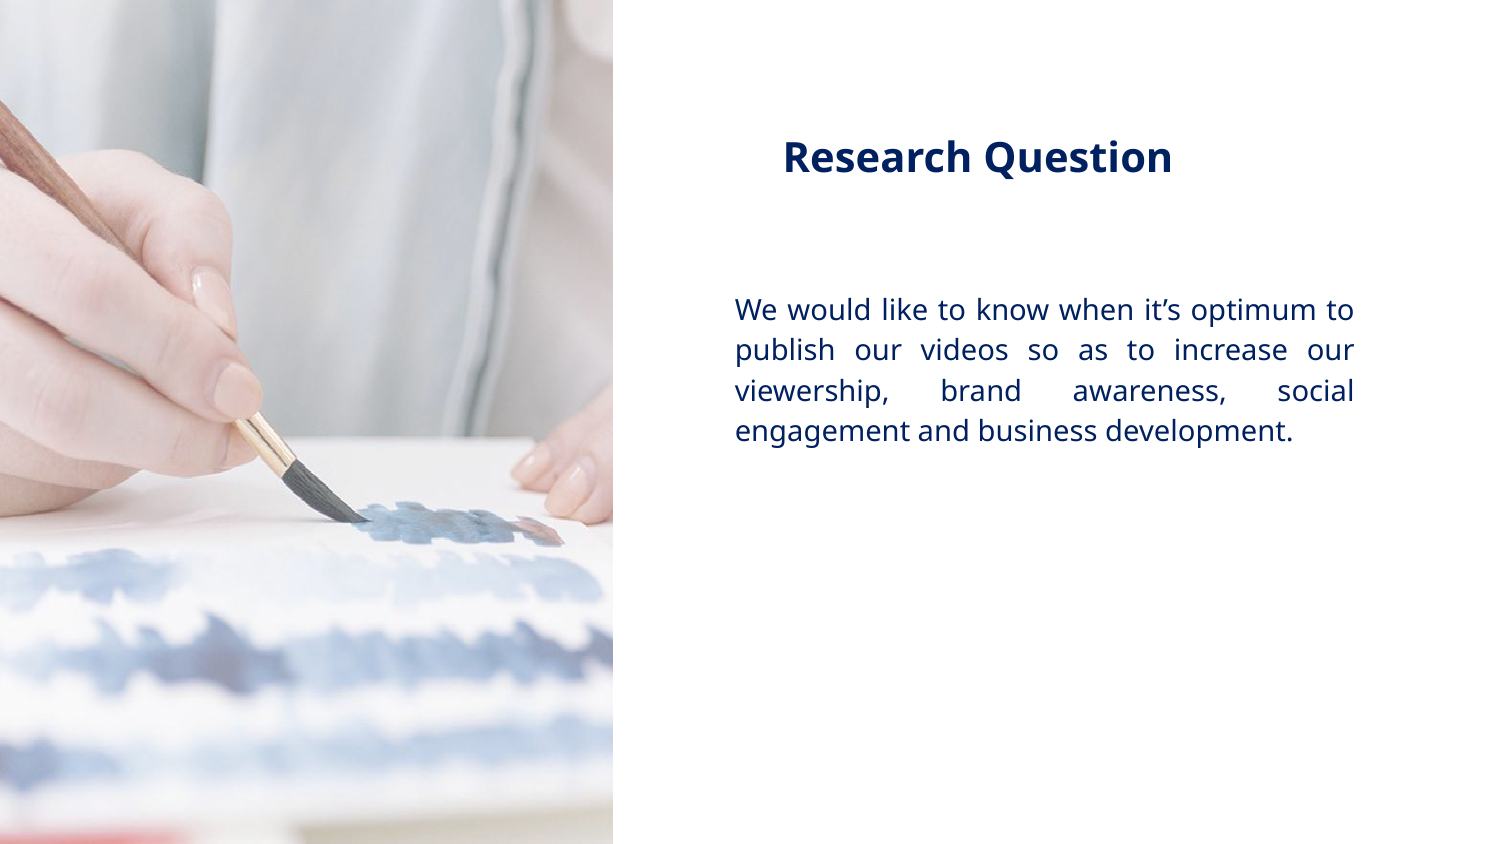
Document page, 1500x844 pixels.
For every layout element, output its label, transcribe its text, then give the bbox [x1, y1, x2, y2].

picture [0, 0, 613, 844]
title Research Question [719, 55, 1237, 196]
list We would like to know when it’s optimum to publish our videos so as to increase our viewership, brand awareness, social engagement and business development. [719, 228, 1371, 657]
